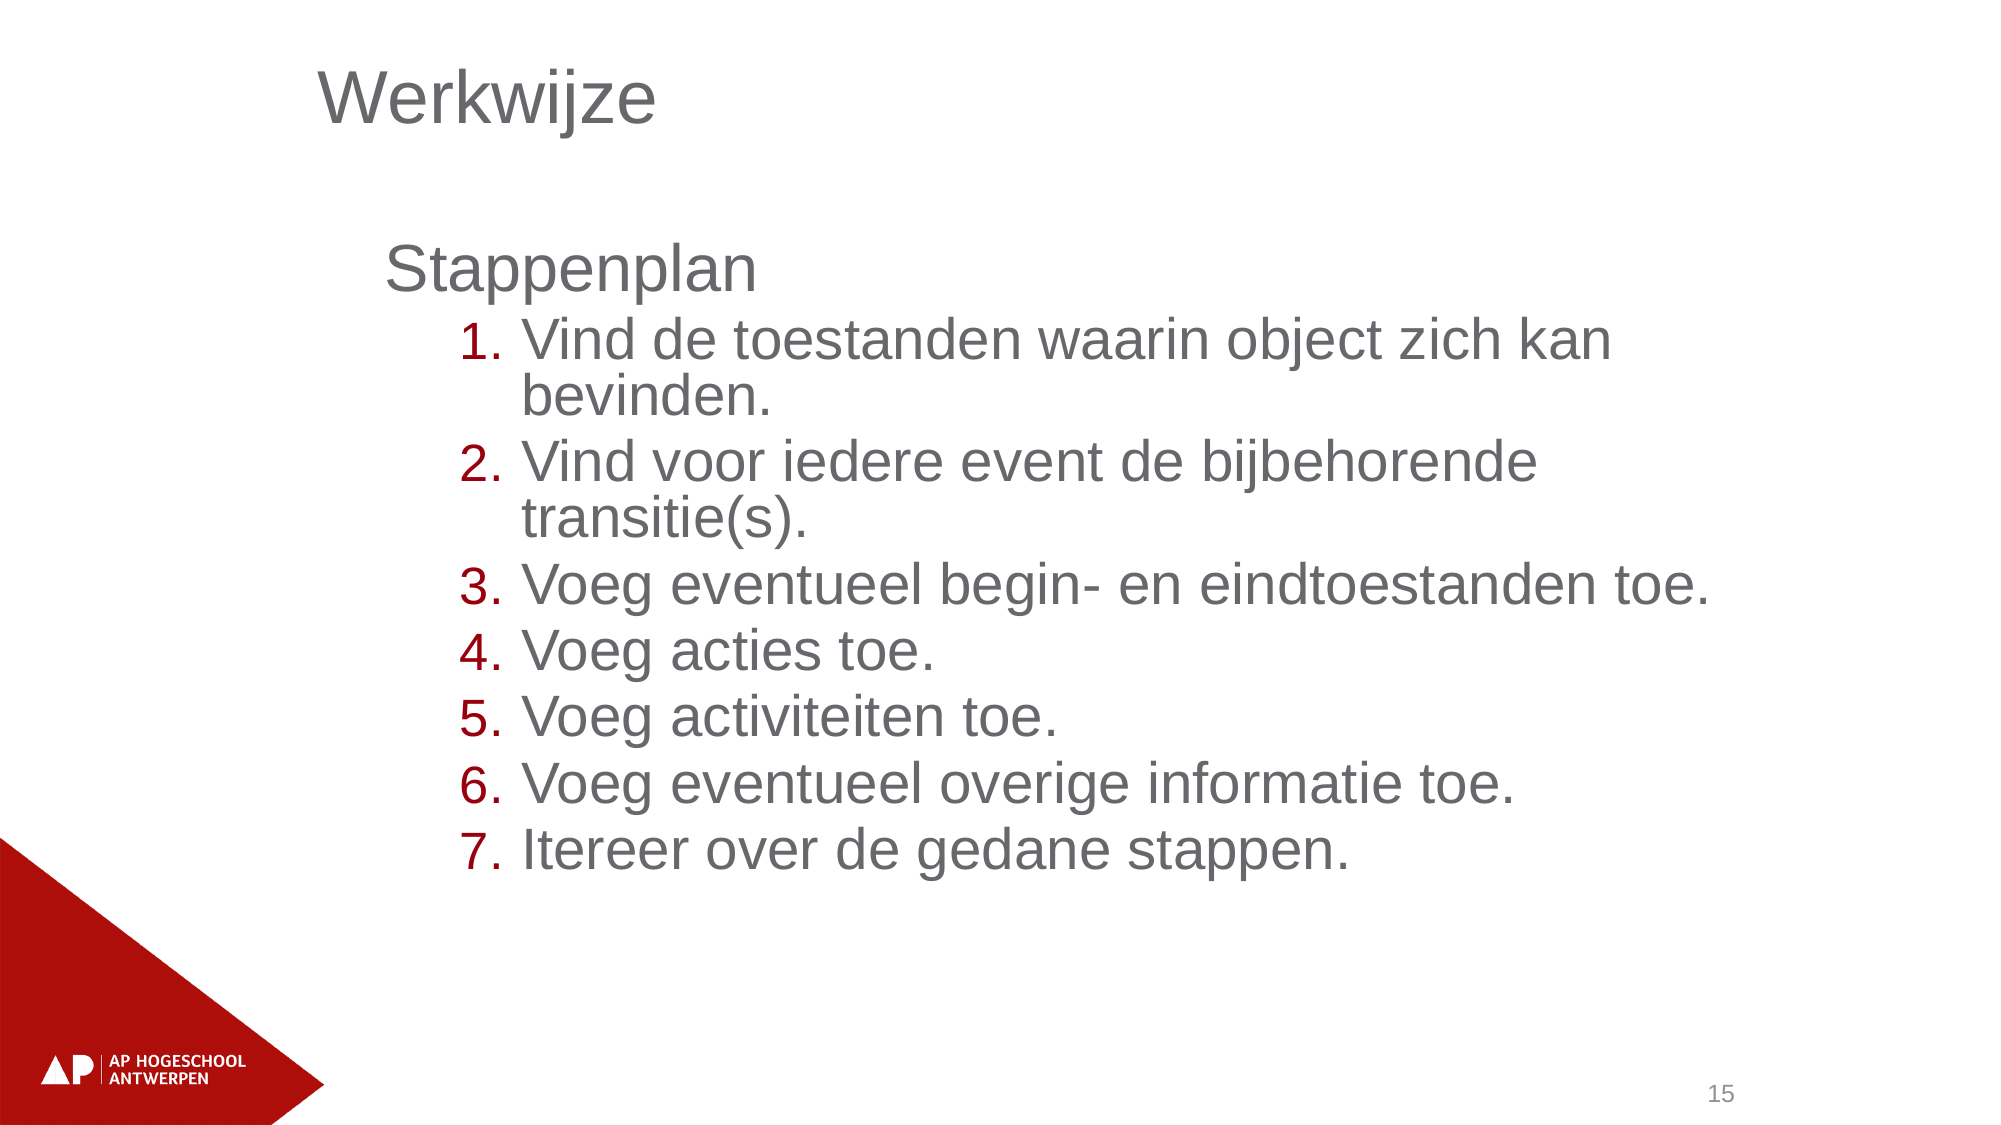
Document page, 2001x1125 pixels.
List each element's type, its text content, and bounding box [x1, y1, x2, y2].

text_box Werkwijze [303, 0, 1733, 188]
picture [0, 831, 328, 1125]
text_box 15 [1400, 1062, 1750, 1122]
text_box Stappenplan Vind de toestanden waarin object zich kan bevinden. Vind voor iedere event de bijbehorende transitie(s)‏. Voeg eventueel begin- en eindtoestanden toe. Voeg acties toe. Voeg activiteiten toe. Voeg eventueel overige informatie toe. Itereer over de gedane stappen. [220, 232, 1733, 1013]
